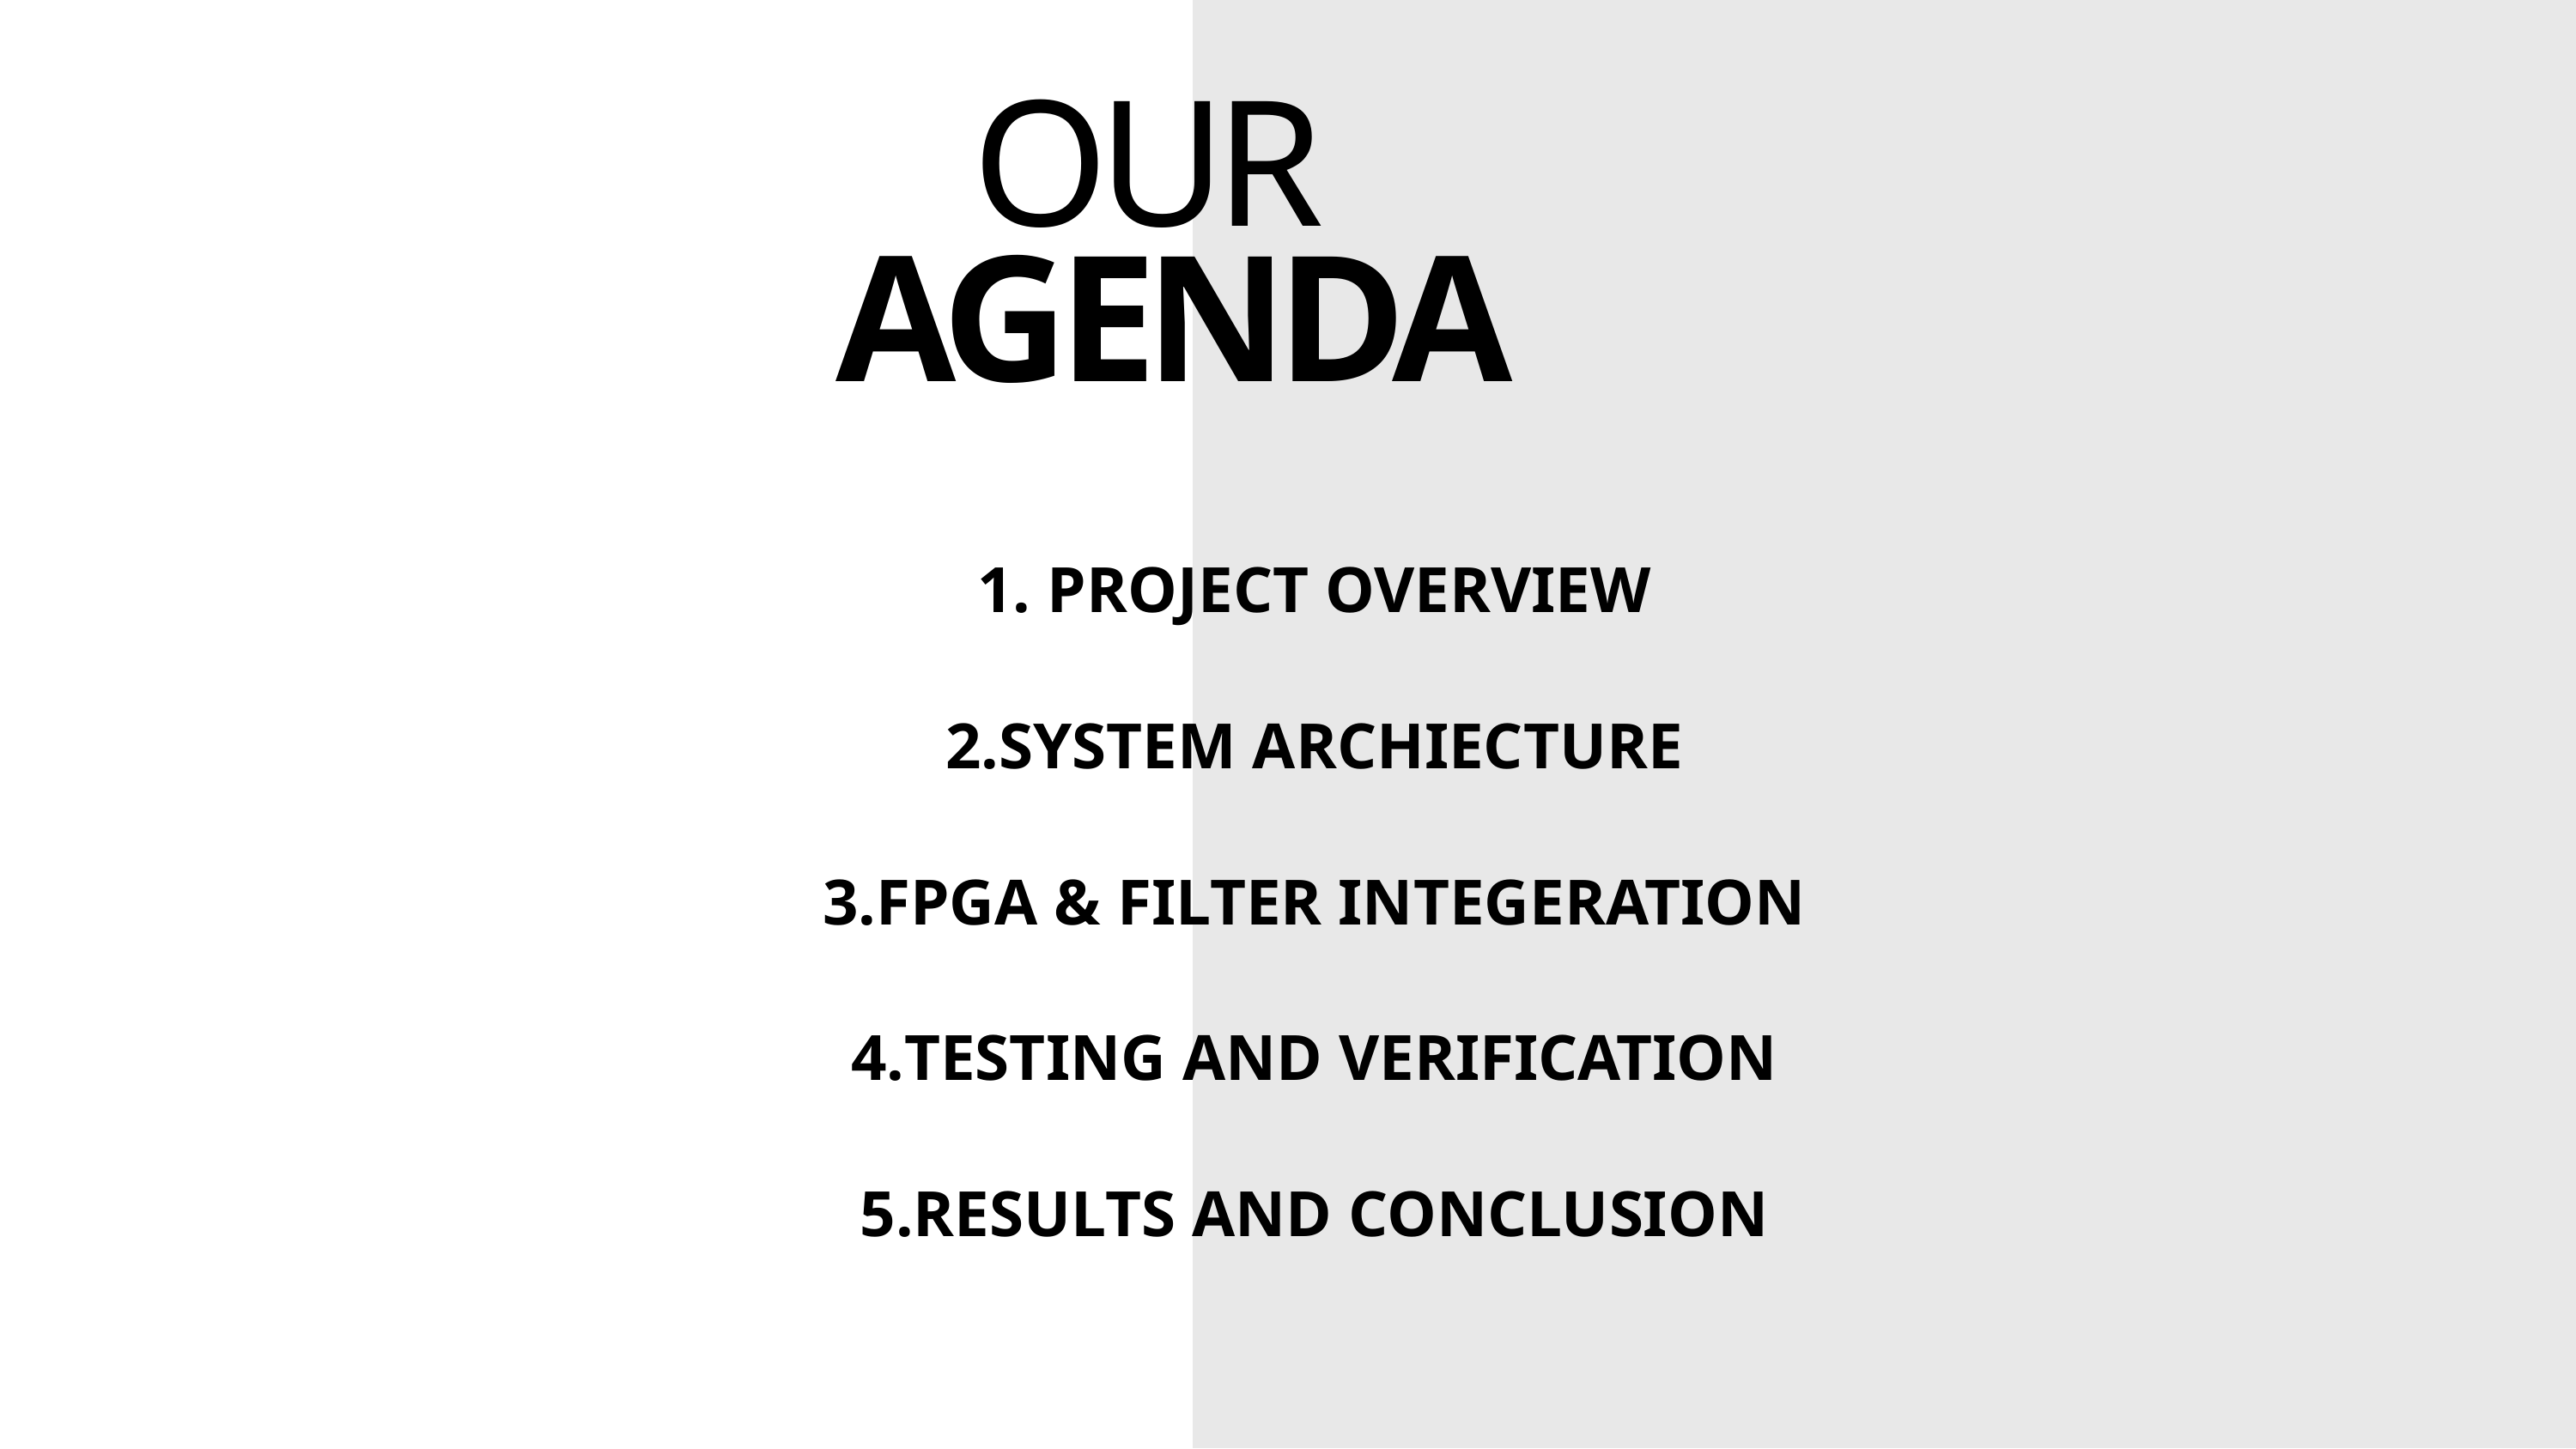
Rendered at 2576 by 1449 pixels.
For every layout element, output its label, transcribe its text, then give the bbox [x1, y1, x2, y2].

text_box OUR [972, 111, 1188, 262]
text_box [1193, 0, 2576, 1449]
text_box PROJECT OVERVIEW SYSTEM ARCHIECTURE FPGA & FILTER INTEGERATION TESTING AND VERIFICATION RESULTS AND CONCLUSION [628, 469, 1188, 1250]
text_box AGENDA [835, 266, 1188, 417]
